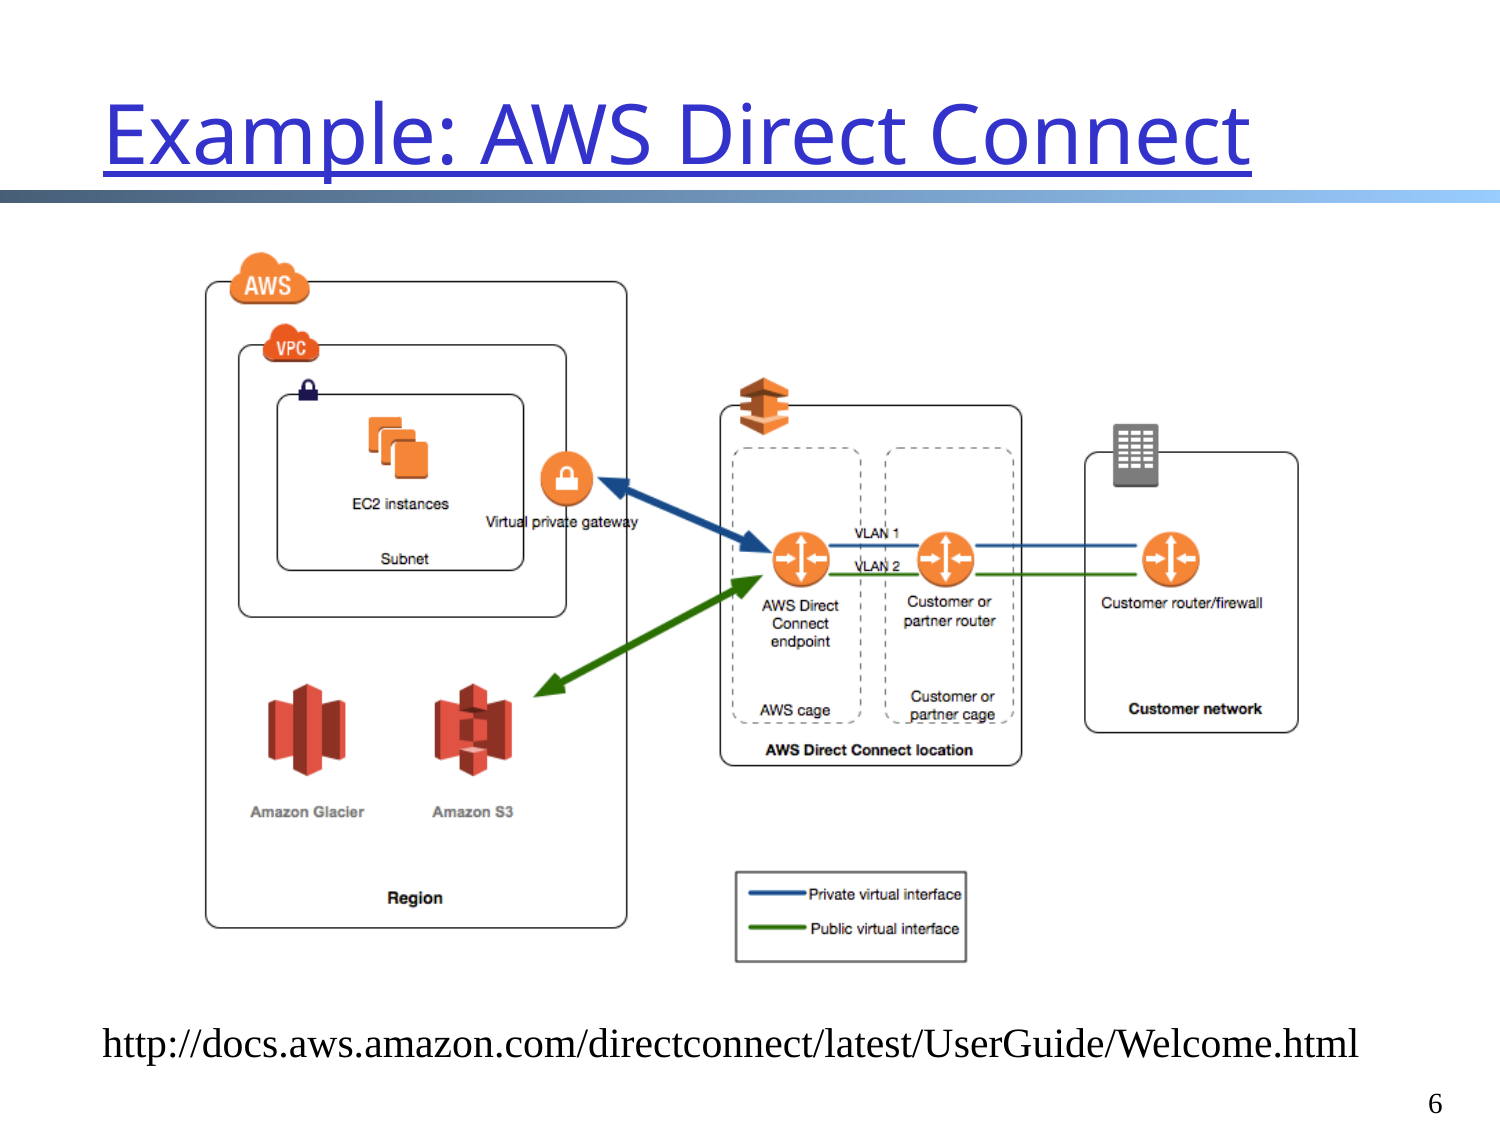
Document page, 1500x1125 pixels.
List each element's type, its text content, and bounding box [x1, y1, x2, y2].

slide_number 6 [1387, 1076, 1459, 1125]
text_box [1424, 190, 1428, 203]
text_box http://docs.aws.amazon.com/directconnect/latest/UserGuide/Welcome.html [87, 1008, 1458, 1074]
picture [186, 244, 1310, 971]
title Example: AWS Direct Connect [87, 37, 1404, 225]
